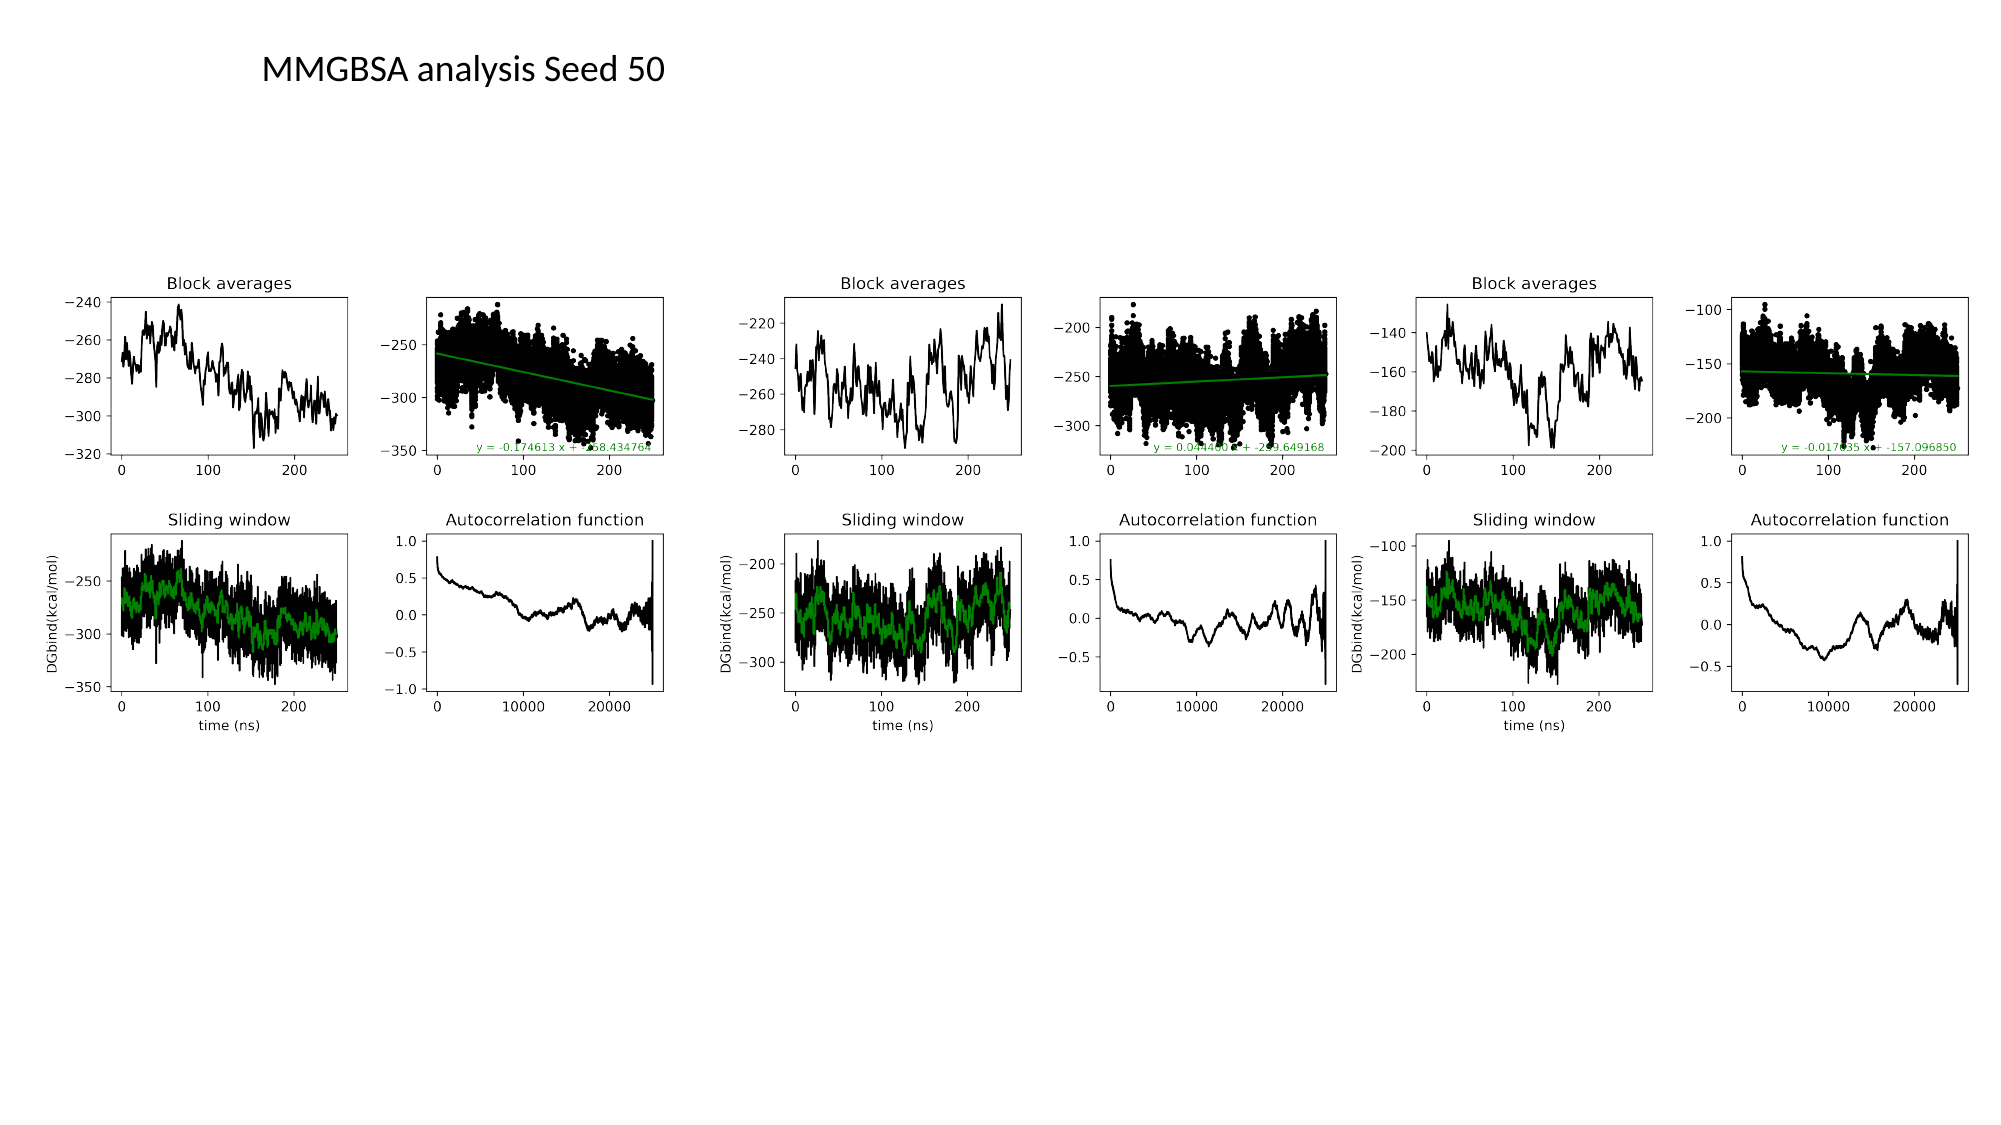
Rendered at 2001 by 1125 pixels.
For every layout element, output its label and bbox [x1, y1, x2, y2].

picture [0, 0, 2000, 770]
